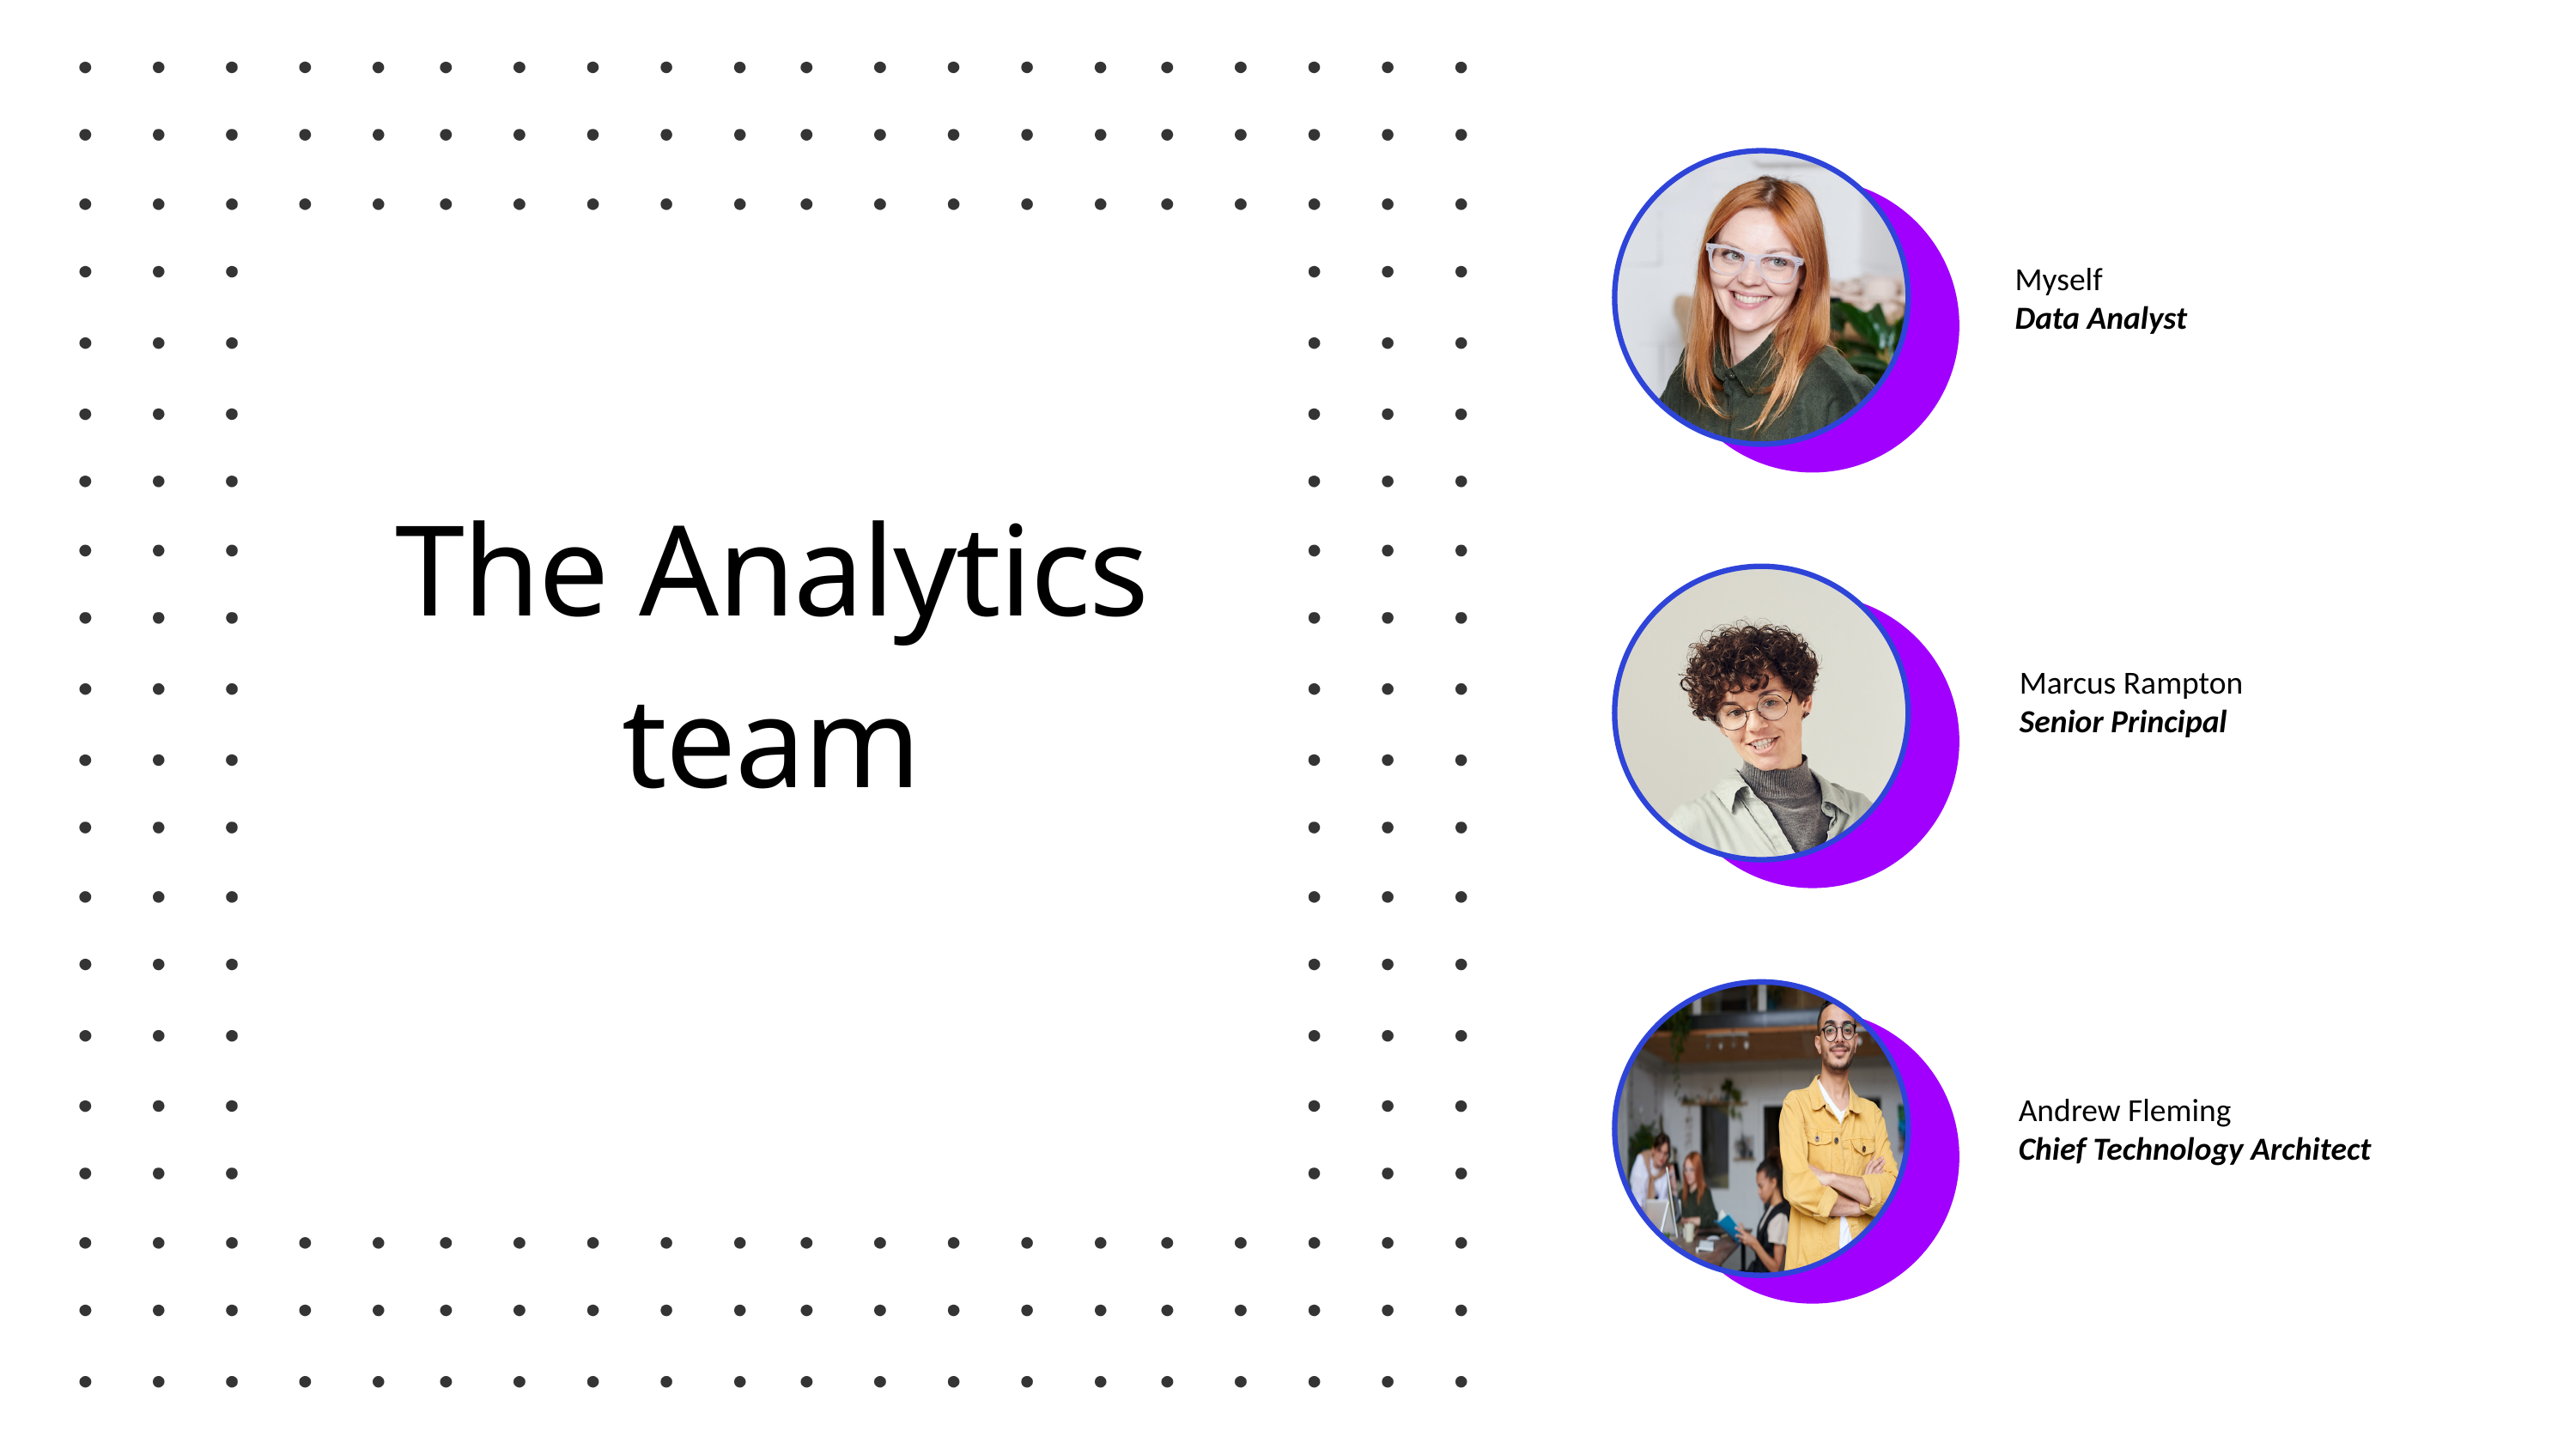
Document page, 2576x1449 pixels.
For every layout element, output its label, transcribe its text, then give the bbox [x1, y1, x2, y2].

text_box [1665, 594, 1960, 888]
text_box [1665, 179, 1960, 473]
text_box Marcus Rampton Senior Principal [2007, 655, 2532, 746]
text_box Myself Data Analyst [2002, 252, 2532, 343]
text_box Andrew Fleming Chief Technology Architect [2006, 1082, 2529, 1173]
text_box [1607, 975, 1916, 1282]
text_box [70, 57, 1472, 1392]
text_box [1607, 563, 1916, 863]
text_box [1607, 144, 1916, 451]
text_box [1665, 1009, 1960, 1304]
